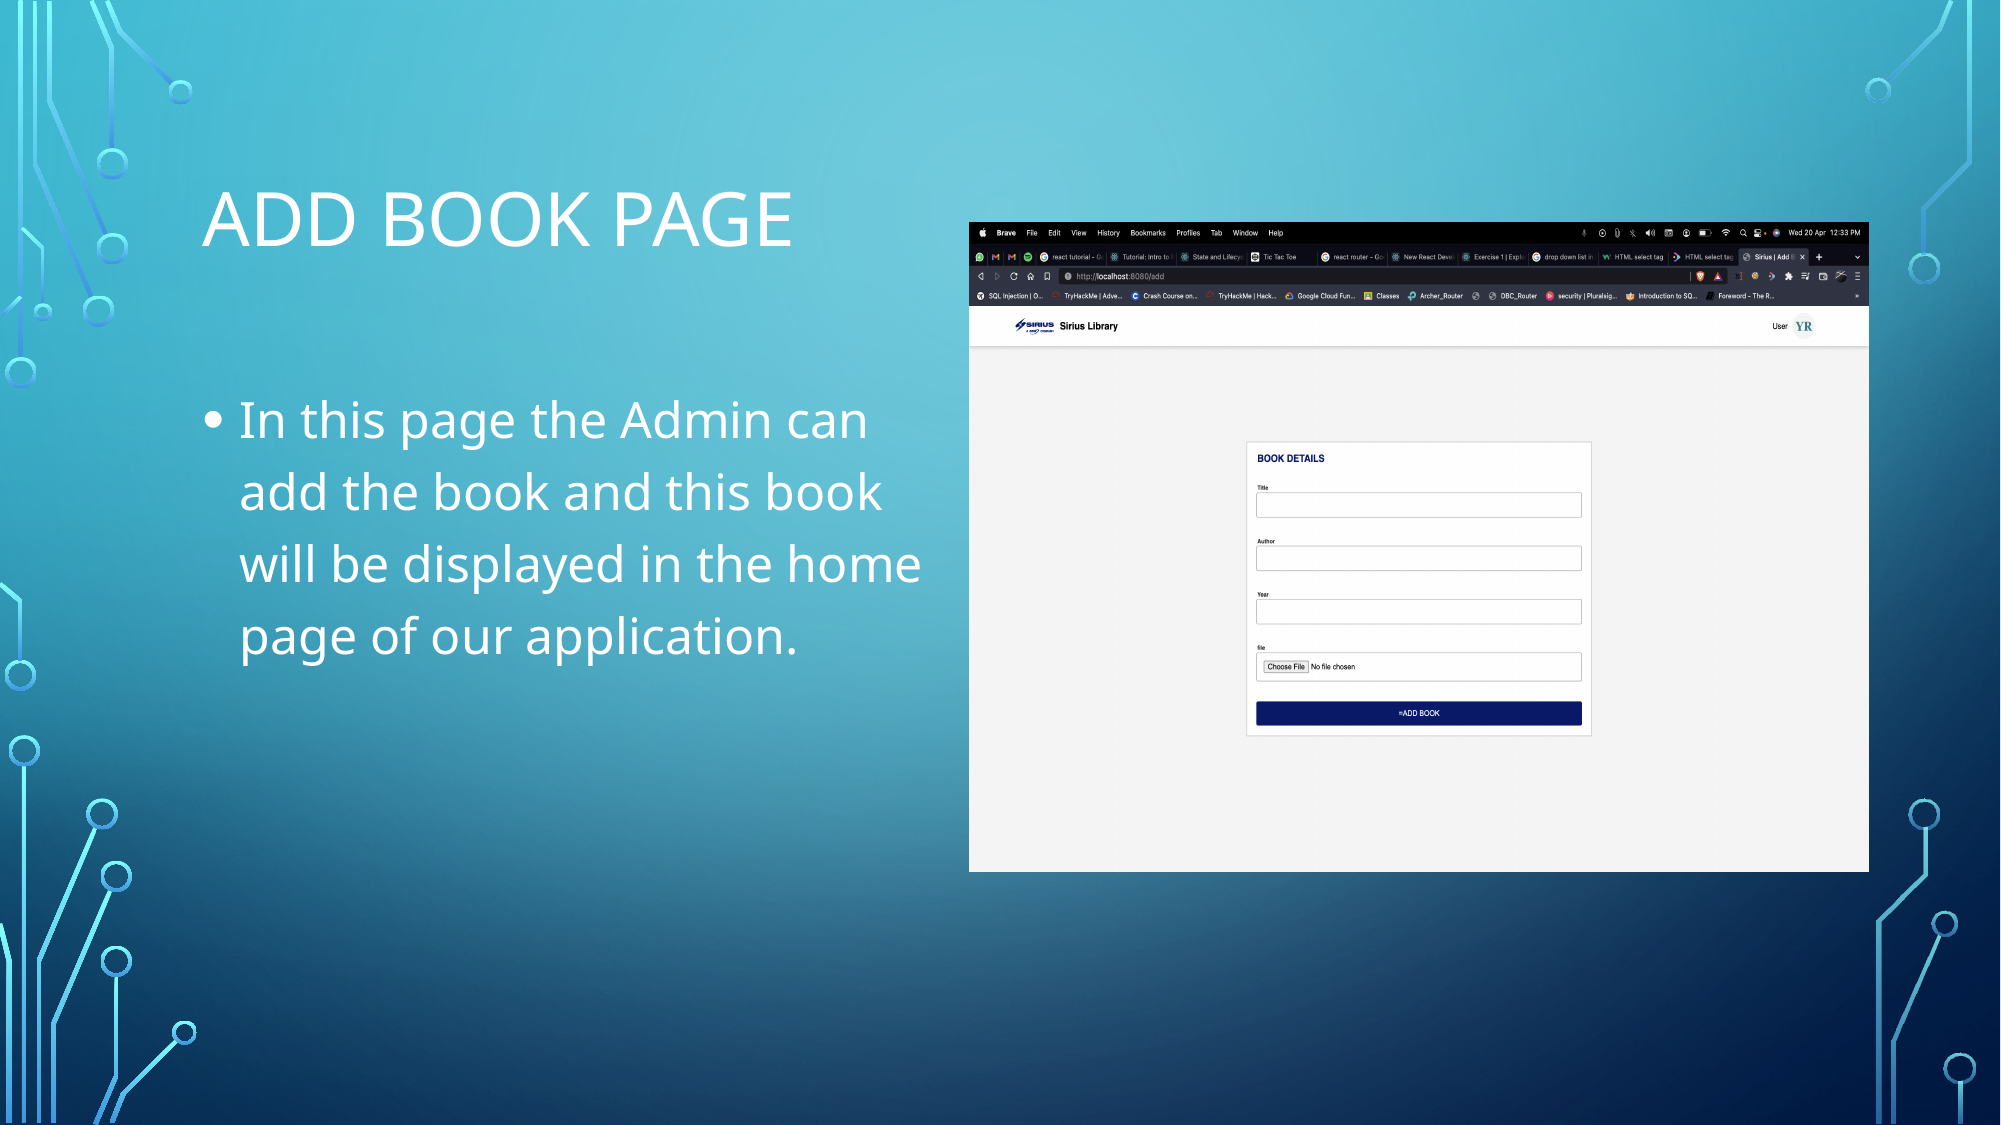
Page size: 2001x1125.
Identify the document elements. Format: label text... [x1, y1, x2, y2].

title Add book page [187, 101, 1813, 344]
picture [969, 222, 1869, 872]
list In this page the Admin can add the book and this book will be displayed in the home page of our application. [187, 369, 971, 950]
